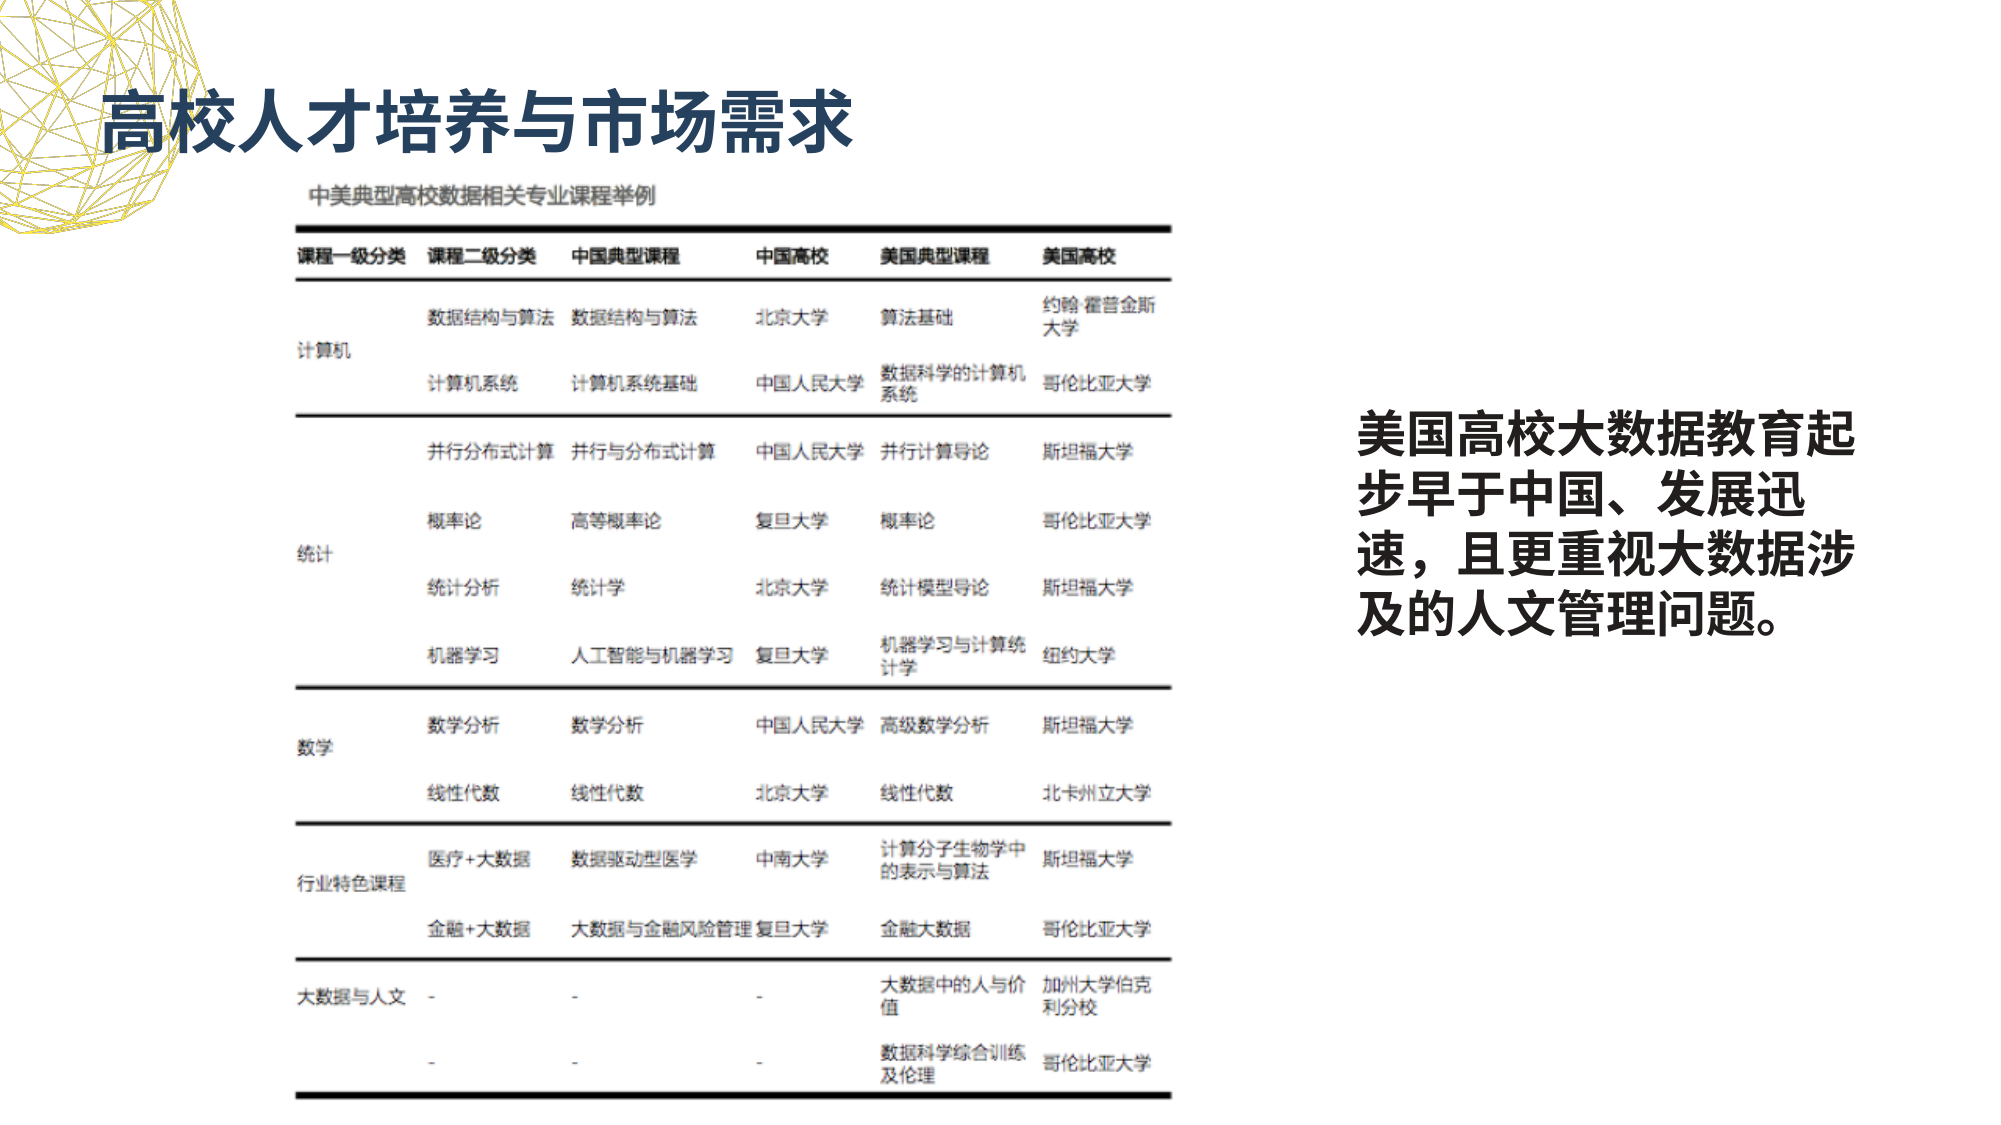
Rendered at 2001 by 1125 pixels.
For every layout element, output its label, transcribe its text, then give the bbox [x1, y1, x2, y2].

text_box 美国高校大数据教育起步早于中国、发展迅速，且更重视大数据涉及的人文管理问题。 [1353, 399, 1908, 646]
picture [0, 0, 227, 253]
picture [271, 174, 1227, 1122]
text_box 高校人才培养与市场需求 [227, 75, 859, 165]
